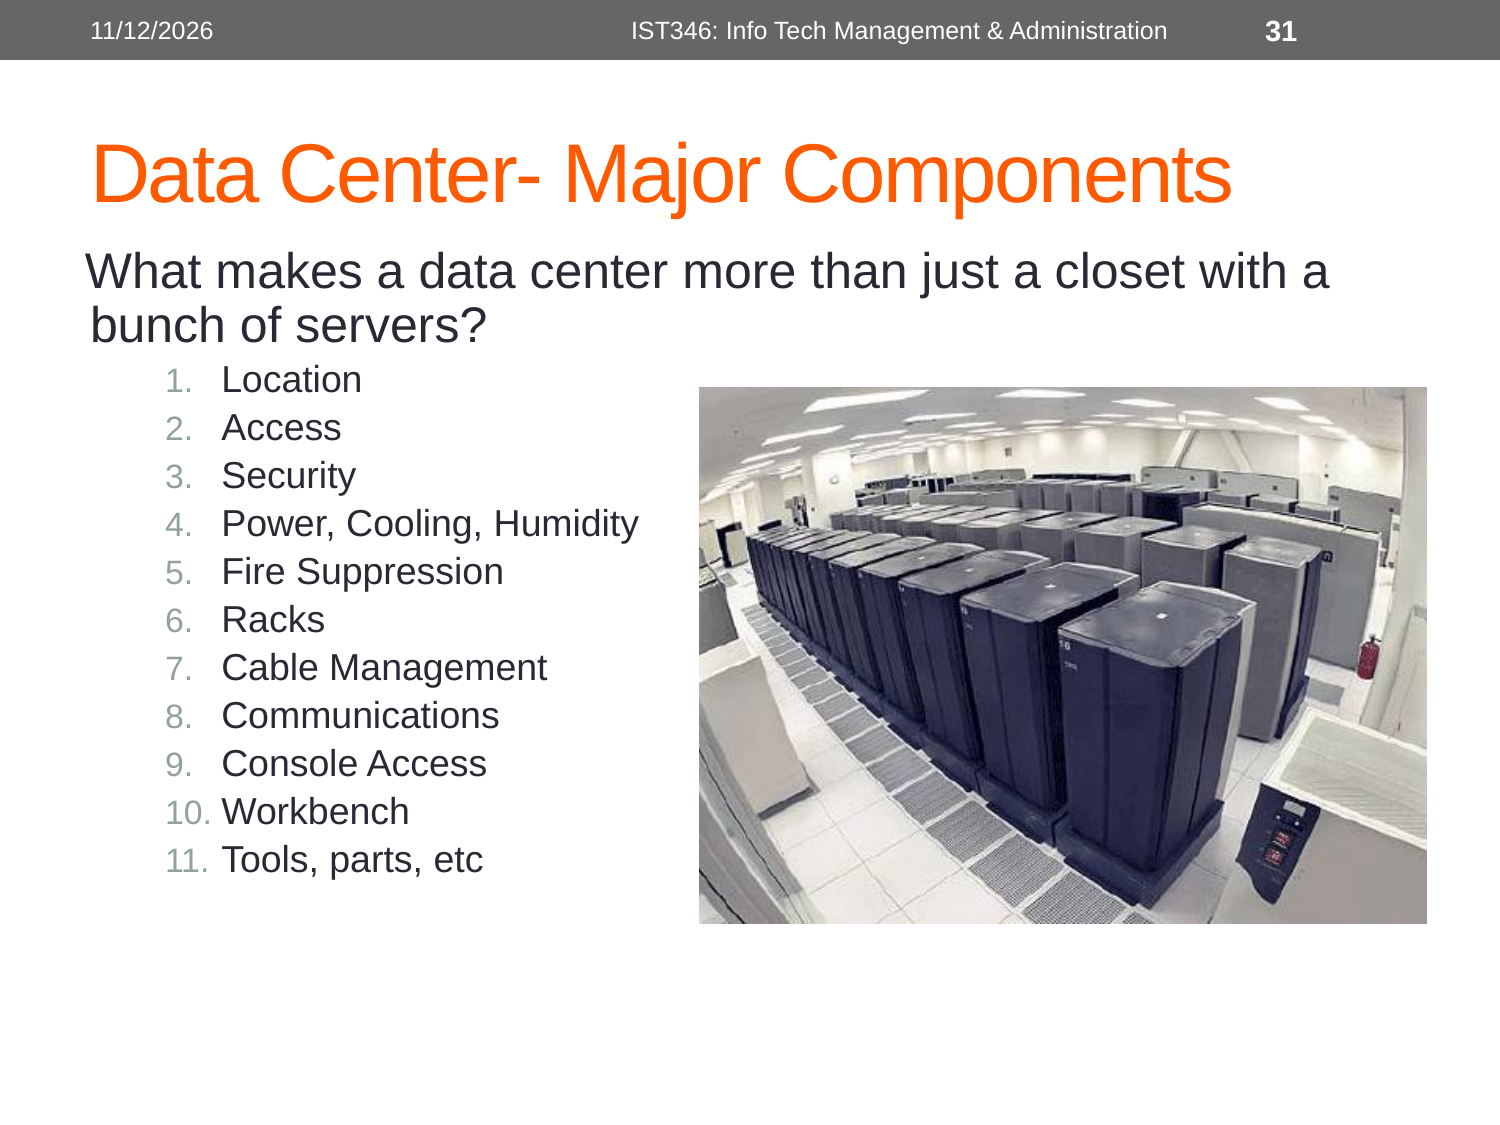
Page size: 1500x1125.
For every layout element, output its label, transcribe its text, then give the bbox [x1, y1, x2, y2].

footer IST346: Info Tech Management & Administration [562, 3, 1238, 57]
slide_number 31 [1250, 3, 1425, 57]
list What makes a data center more than just a closet with a bunch of servers? Location Access Security Power, Cooling, Humidity Fire Suppression Racks Cable Management Communications Console Access Workbench Tools, parts, etc [0, 237, 1350, 980]
title Data Center- Major Components [75, 87, 1425, 250]
picture [699, 387, 1427, 924]
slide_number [75, 3, 550, 57]
